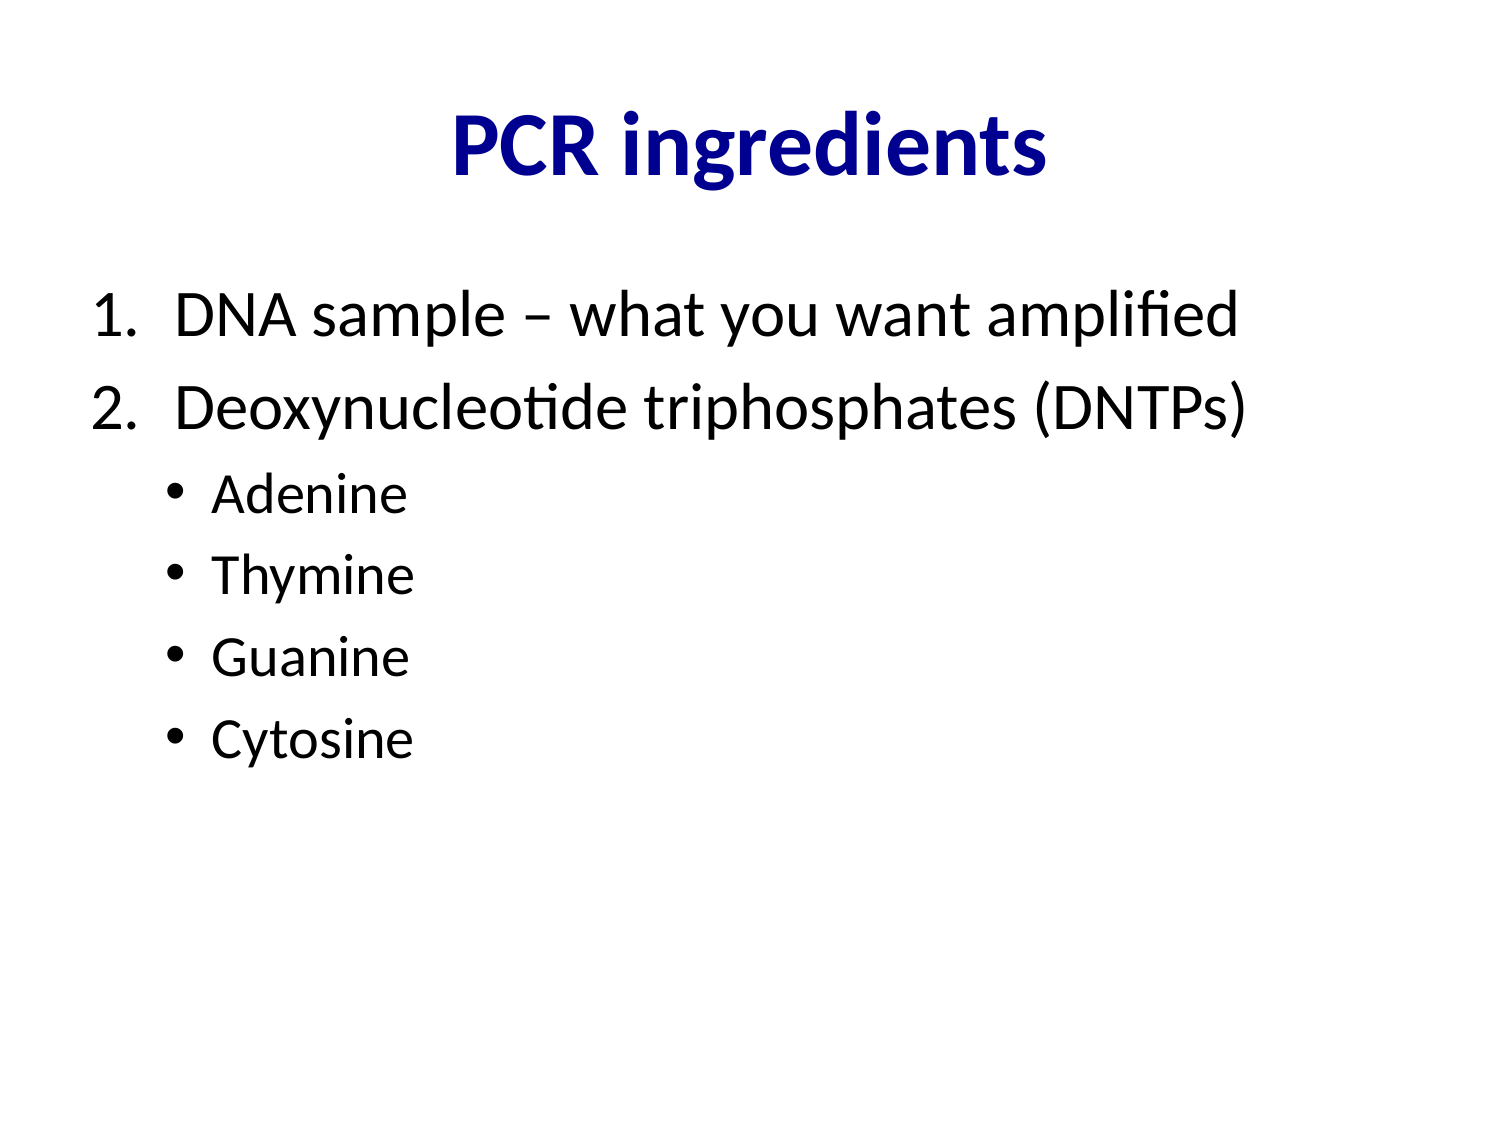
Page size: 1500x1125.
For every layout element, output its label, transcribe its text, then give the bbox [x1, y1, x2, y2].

list DNA sample – what you want amplified Deoxynucleotide triphosphates (DNTPs) Adenine Thymine Guanine Cytosine [75, 262, 1425, 1005]
title PCR ingredients [75, 45, 1425, 233]
